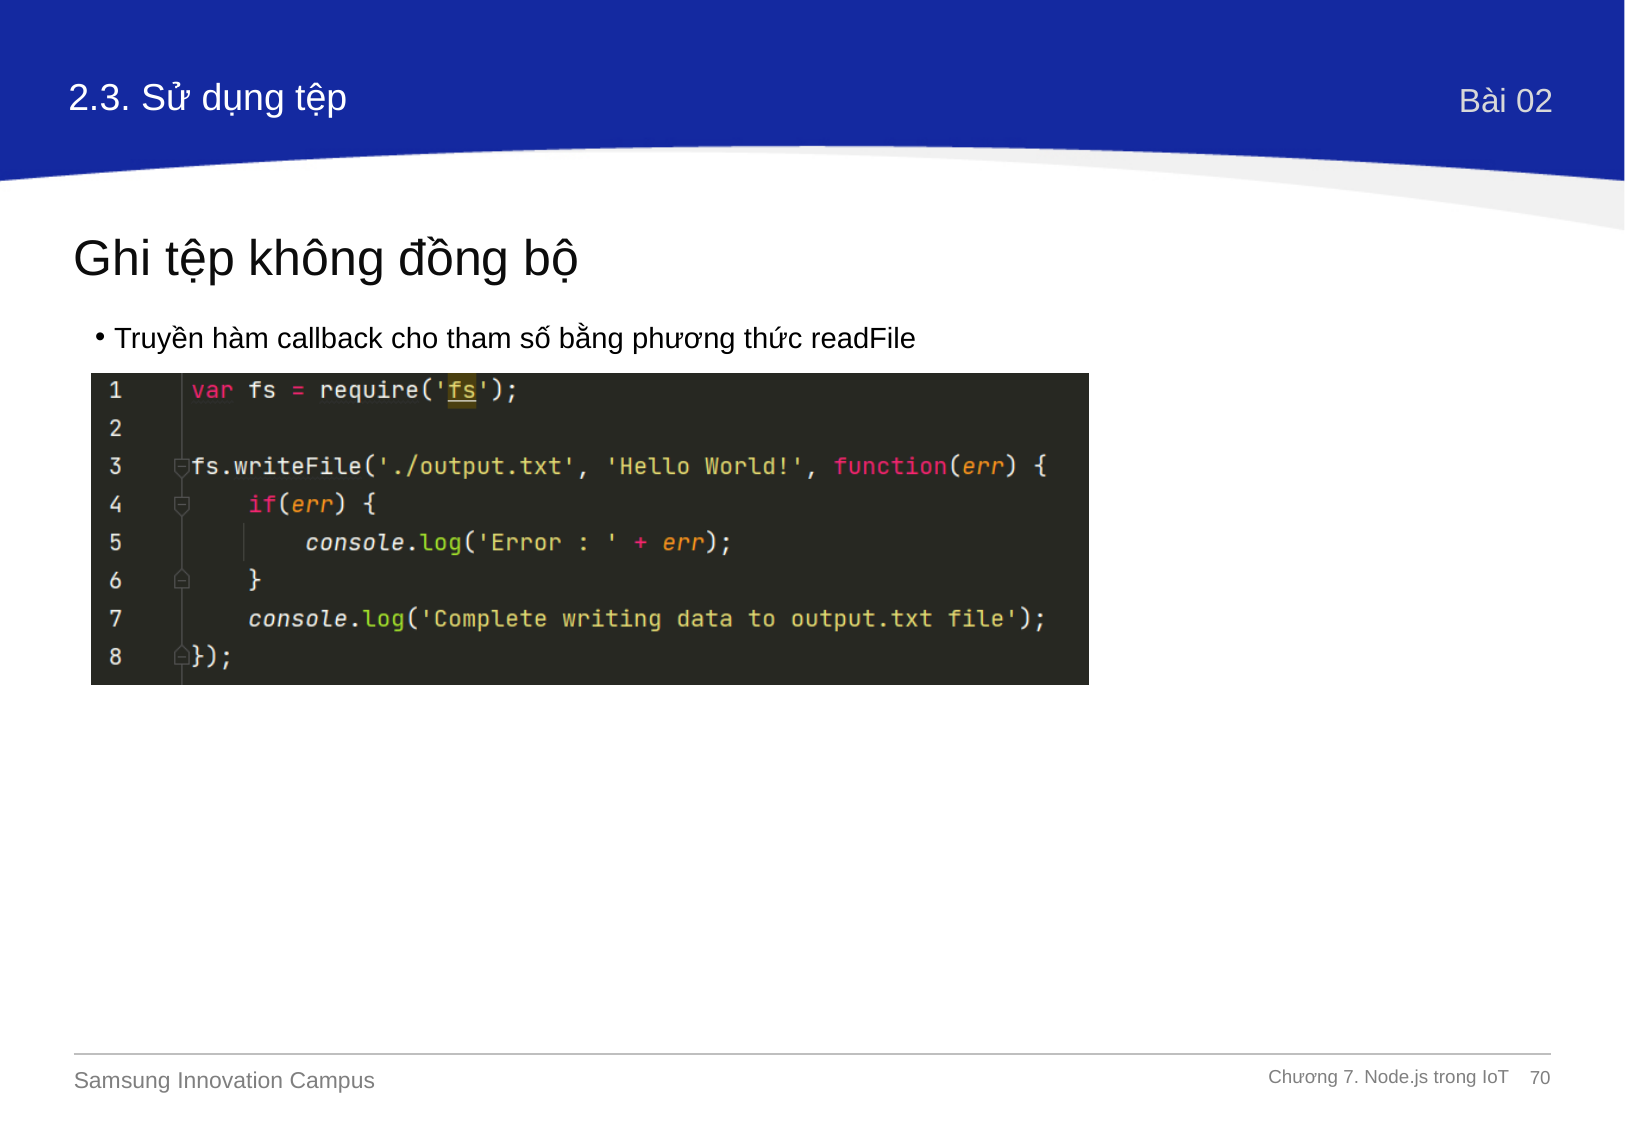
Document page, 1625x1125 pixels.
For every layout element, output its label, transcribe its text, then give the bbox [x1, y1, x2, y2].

picture [0, 0, 1625, 1125]
text_box Ghi tệp không đồng bộ [73, 225, 1551, 286]
text_box Bài 02 [1422, 78, 1554, 119]
text_box Truyền hàm callback cho tham số bằng phương thức readFile [95, 318, 1509, 354]
text_box 2.3. Sử dụng tệp [68, 72, 1024, 118]
